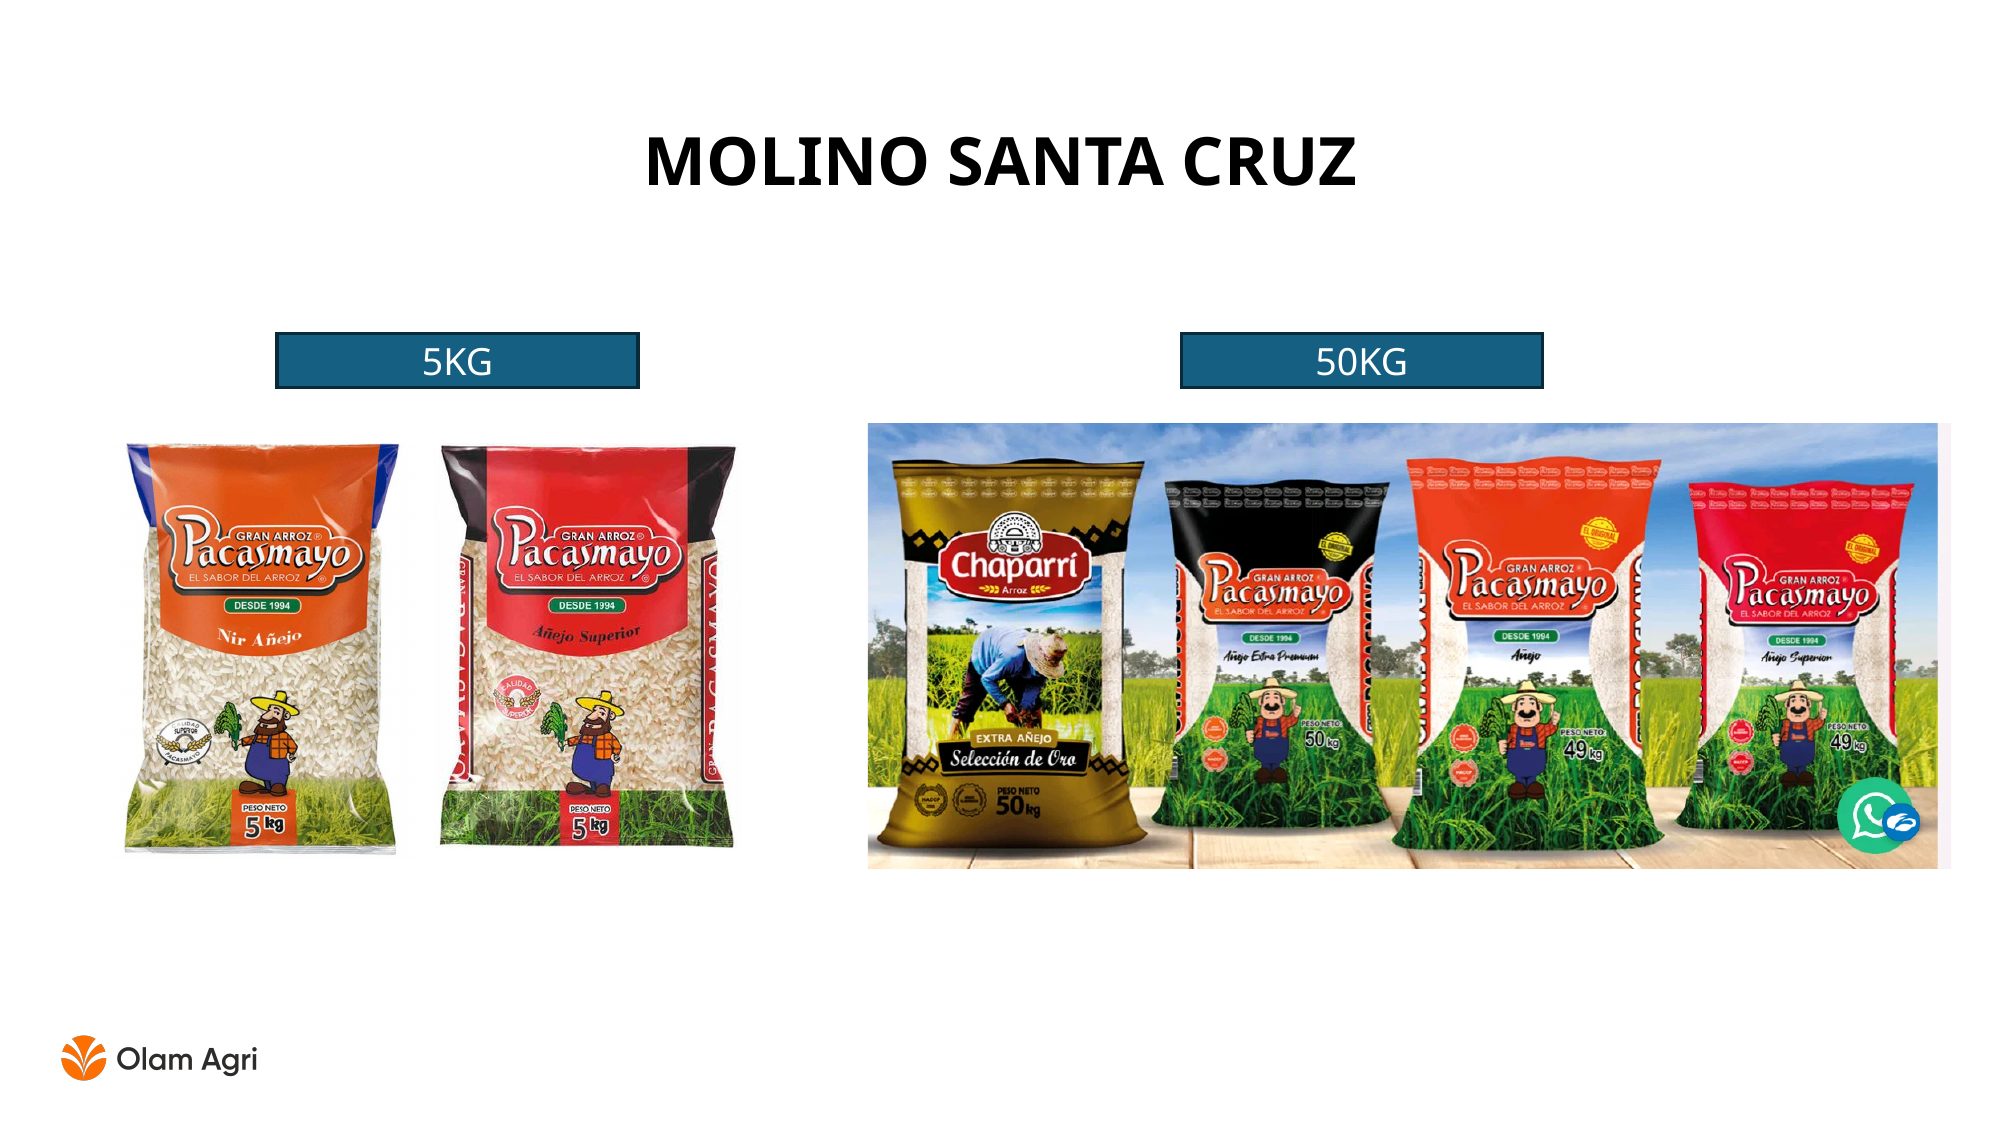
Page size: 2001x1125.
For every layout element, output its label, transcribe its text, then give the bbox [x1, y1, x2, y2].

picture [113, 442, 422, 860]
picture [433, 442, 743, 850]
picture [39, 1013, 279, 1103]
text_box 5KG [275, 332, 640, 389]
picture [867, 423, 1952, 869]
title MOLINO SANTA CRUZ [62, 128, 1939, 231]
text_box 50KG [1180, 332, 1544, 389]
